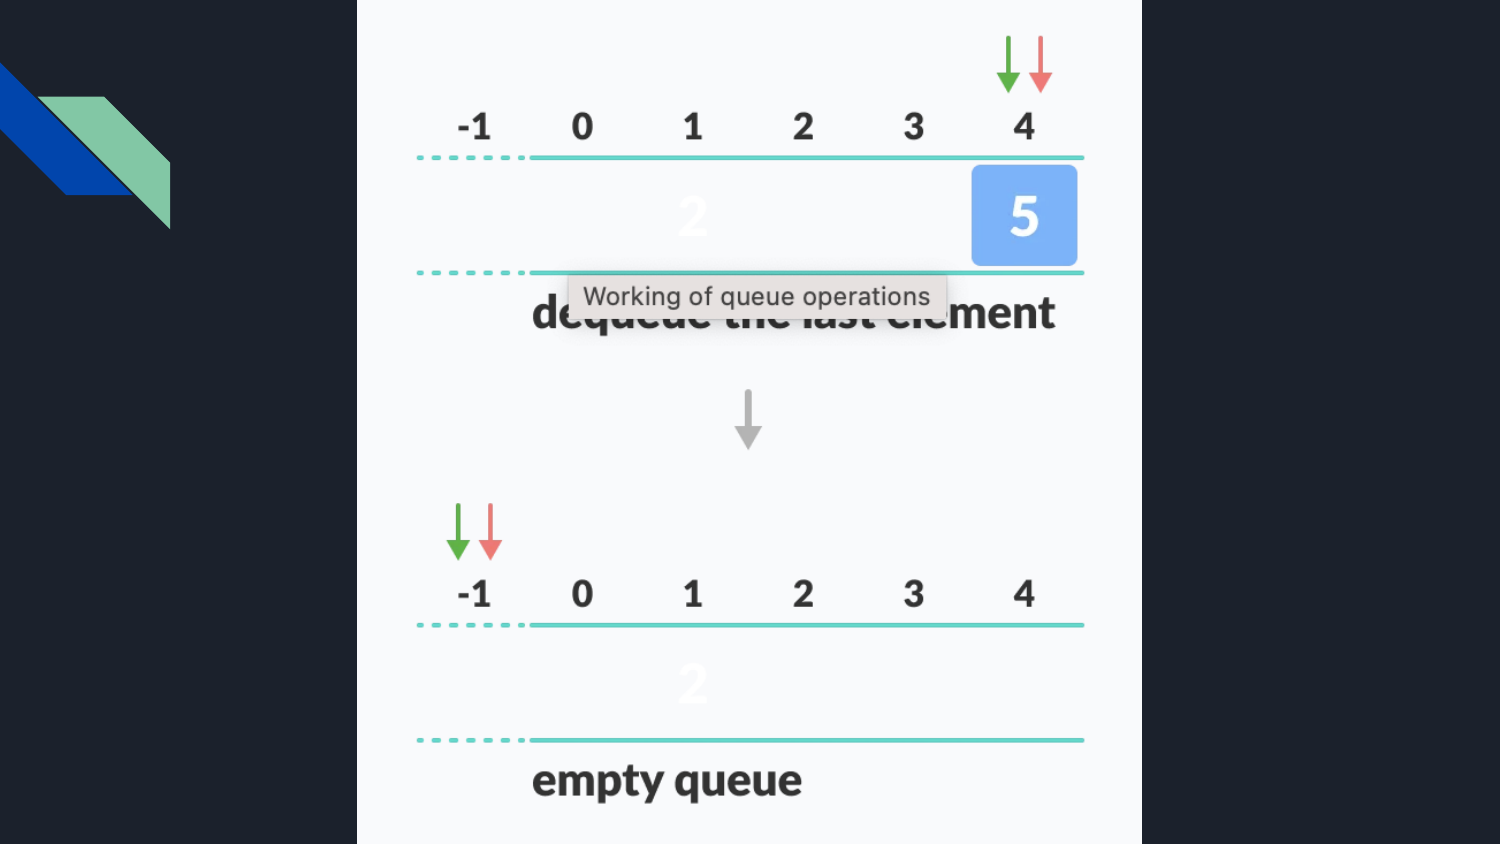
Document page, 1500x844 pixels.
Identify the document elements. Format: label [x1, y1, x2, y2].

picture [357, 0, 1143, 844]
